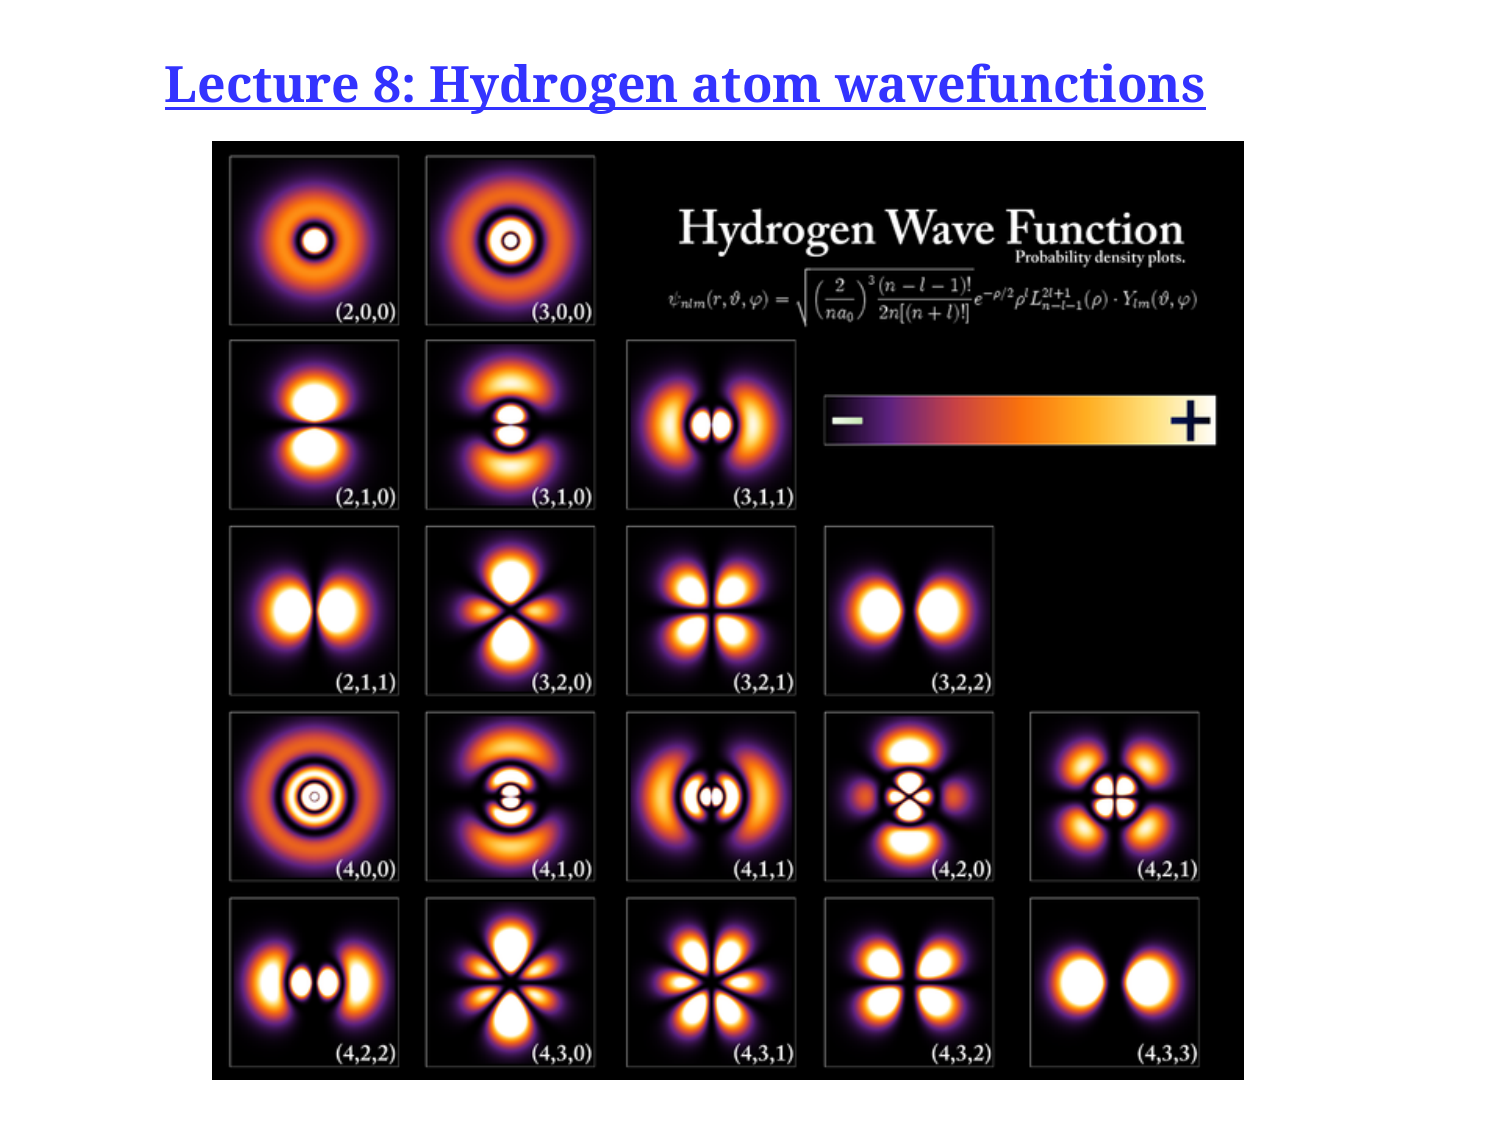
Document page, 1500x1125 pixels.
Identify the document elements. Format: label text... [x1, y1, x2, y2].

text_box Lecture 8: Hydrogen atom wavefunctions [150, 45, 1450, 121]
picture [212, 141, 1244, 1080]
